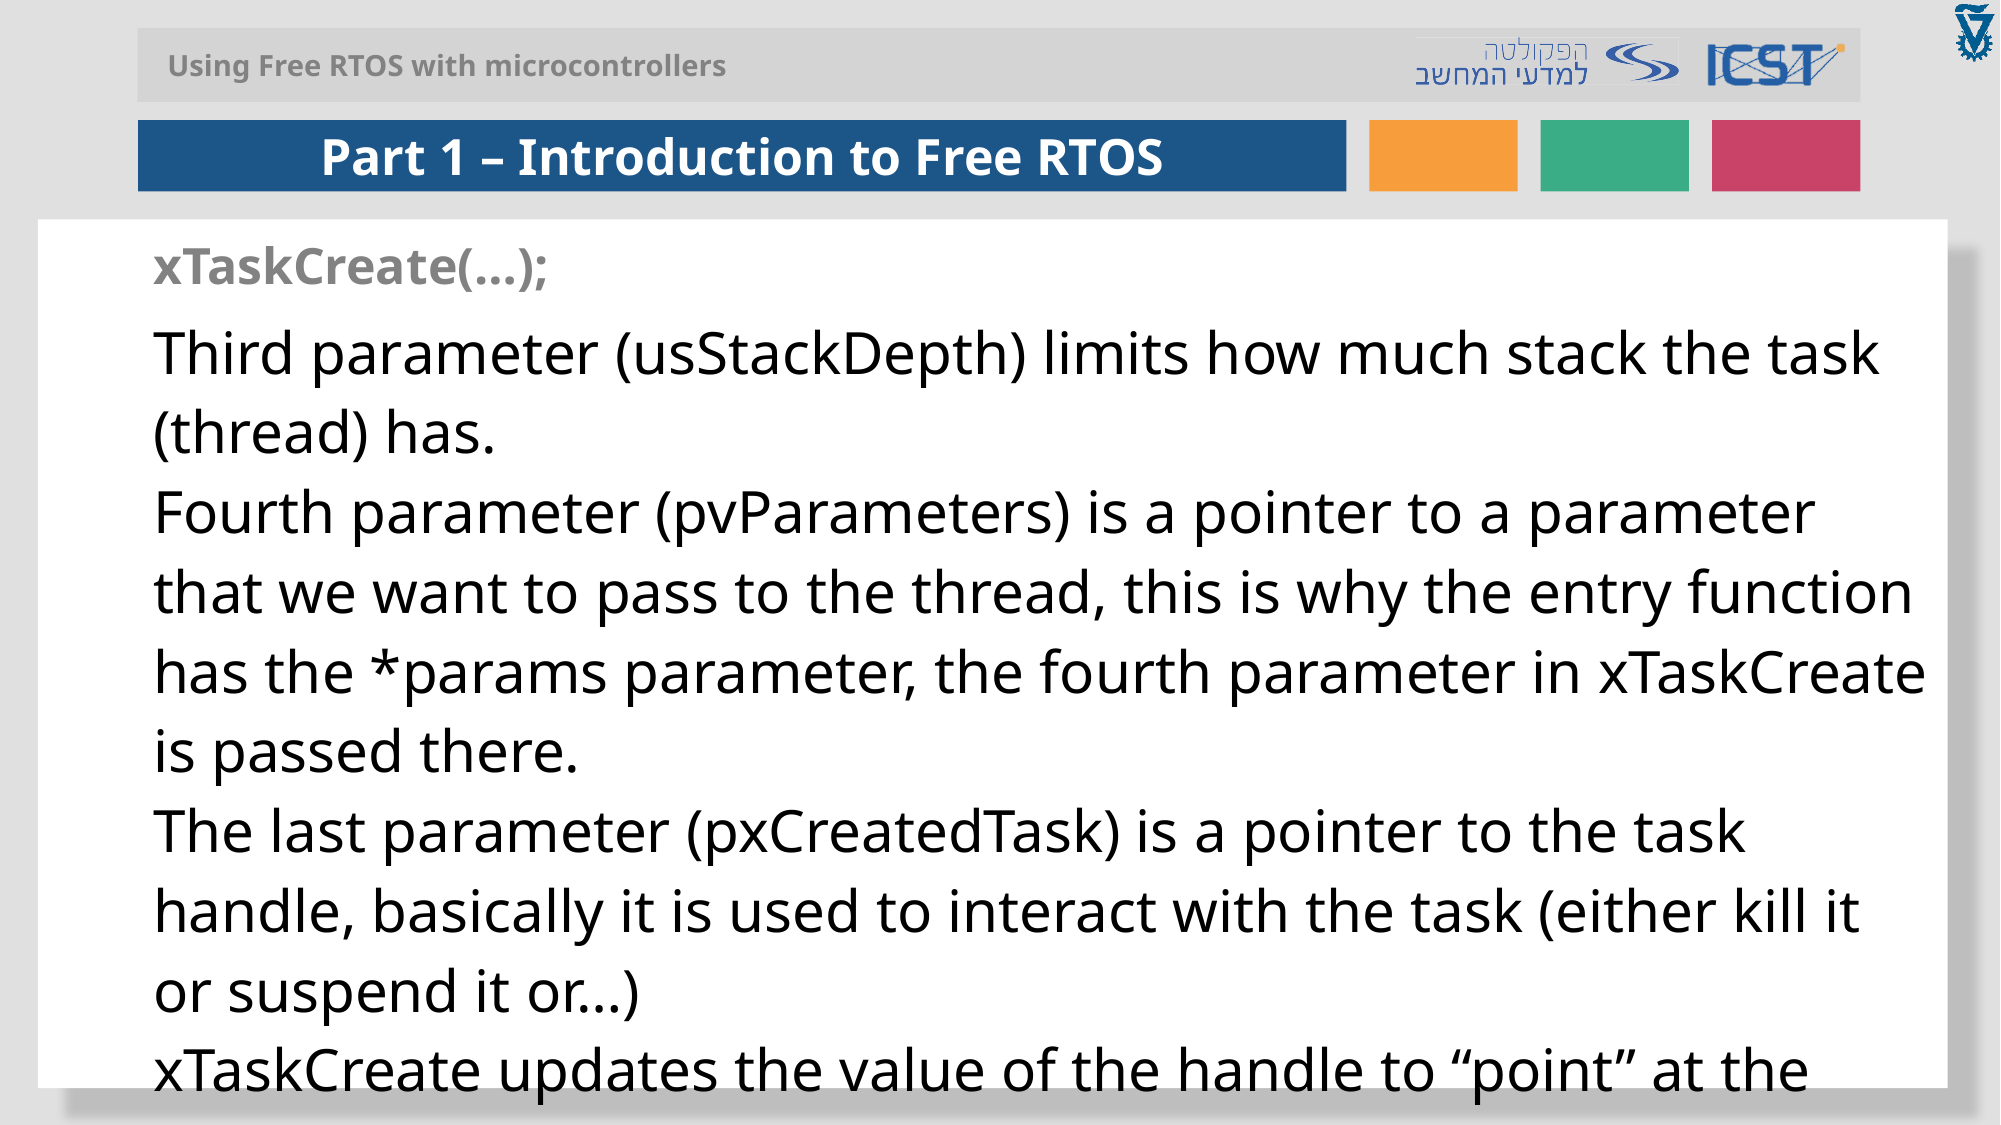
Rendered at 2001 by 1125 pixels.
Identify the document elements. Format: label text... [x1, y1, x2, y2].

picture [1692, 28, 1847, 95]
text_box Third parameter (usStackDepth) limits how much stack the task (thread) has. Fourth parameter (pvParameters) is a pointer to a parameter that we want to pass to the thread, this is why the entry function has the *params parameter, the fourth parameter in xTaskCreate is passed there. The last parameter (pxCreatedTask) is a pointer to the task handle, basically it is used to interact with the task (either kill it or suspend it or…) xTaskCreate updates the value of the handle to “point” at the task. [138, 298, 1945, 1099]
picture [1951, 2, 1997, 62]
list xTaskCreate(…); [138, 233, 1861, 298]
